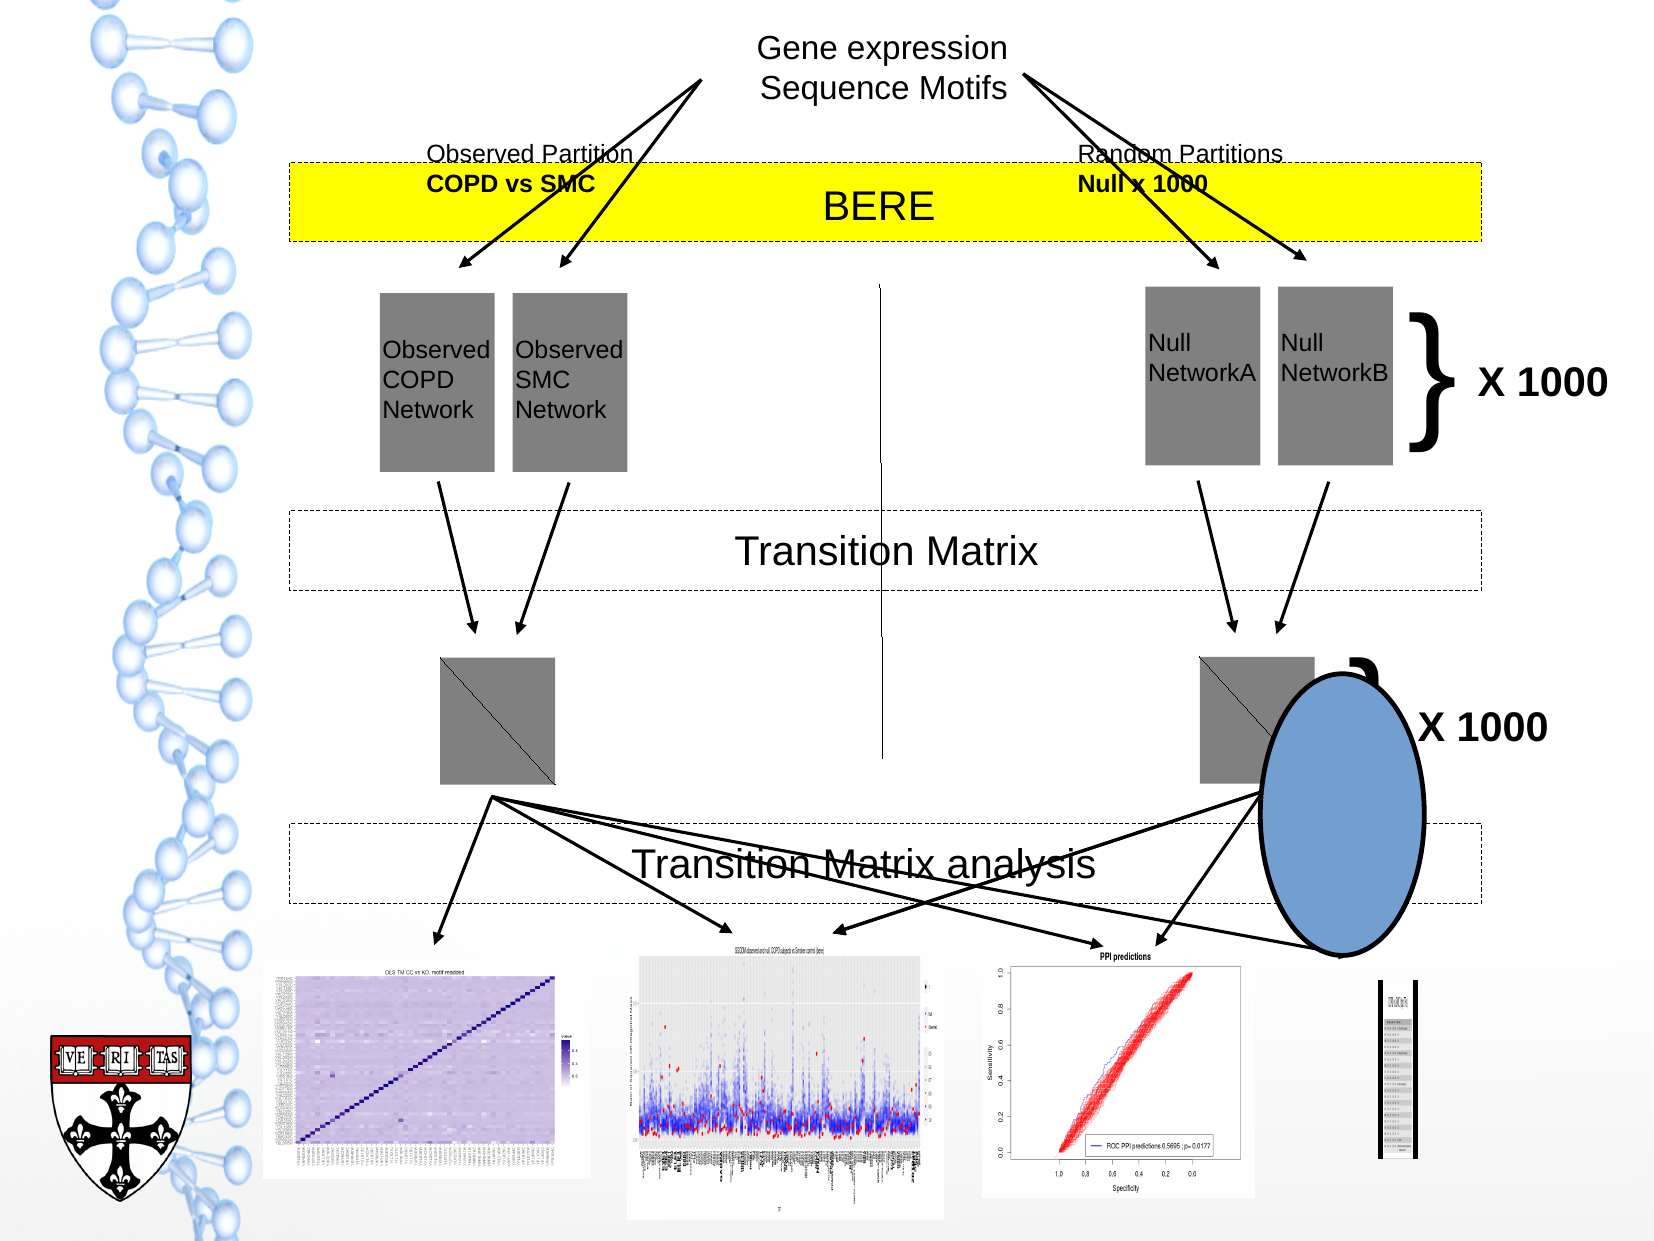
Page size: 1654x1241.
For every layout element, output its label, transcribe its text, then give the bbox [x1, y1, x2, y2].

text_box [1224, 591, 1239, 634]
text_box Gene expression Sequence Motifs [728, 19, 1024, 128]
text_box [929, 892, 1066, 904]
text_box [512, 293, 628, 325]
text_box Observed COPD Network [367, 325, 500, 436]
text_box [835, 892, 958, 931]
text_box [1160, 209, 1276, 242]
text_box [639, 823, 1163, 833]
text_box [580, 162, 1190, 242]
text_box } [1332, 608, 1428, 716]
text_box [440, 657, 556, 785]
text_box [926, 903, 1101, 944]
text_box X 1000 [1402, 692, 1564, 756]
text_box [1231, 162, 1482, 242]
text_box [662, 892, 922, 904]
text_box [1228, 209, 1307, 261]
text_box BERE [807, 171, 962, 235]
text_box [1260, 673, 1425, 956]
text_box [559, 209, 605, 268]
text_box [1338, 955, 1352, 960]
text_box Transition Matrix analysis [616, 829, 1134, 892]
text_box [512, 436, 628, 472]
text_box [379, 293, 495, 325]
text_box } [1393, 263, 1488, 494]
text_box [1407, 823, 1482, 904]
text_box [289, 823, 481, 904]
picture [0, 0, 1654, 1241]
text_box [1186, 823, 1278, 904]
text_box [887, 892, 954, 902]
text_box [1278, 286, 1393, 319]
text_box X 1000 [1462, 347, 1624, 411]
text_box [289, 510, 1482, 591]
text_box [379, 436, 495, 472]
text_box [659, 892, 732, 931]
text_box [1158, 209, 1220, 270]
text_box [289, 162, 533, 242]
text_box [464, 591, 479, 635]
text_box [1014, 823, 1240, 904]
text_box } [1418, 756, 1428, 839]
text_box Null NetworkB [1265, 319, 1393, 429]
text_box [494, 209, 603, 242]
text_box [1274, 591, 1292, 635]
text_box [1278, 429, 1393, 466]
text_box [1145, 429, 1261, 466]
text_box [1199, 656, 1315, 784]
text_box [514, 591, 533, 636]
text_box Observed SMC Network [500, 325, 658, 436]
text_box [1155, 923, 1172, 944]
text_box [458, 209, 535, 268]
text_box [1145, 286, 1261, 319]
text_box [451, 823, 678, 904]
text_box Observed Partition COPD vs SMC [411, 129, 654, 209]
text_box Random Partitions Null x 1000 [1062, 129, 1304, 209]
text_box [432, 798, 492, 946]
text_box Null NetworkA [1133, 319, 1265, 429]
